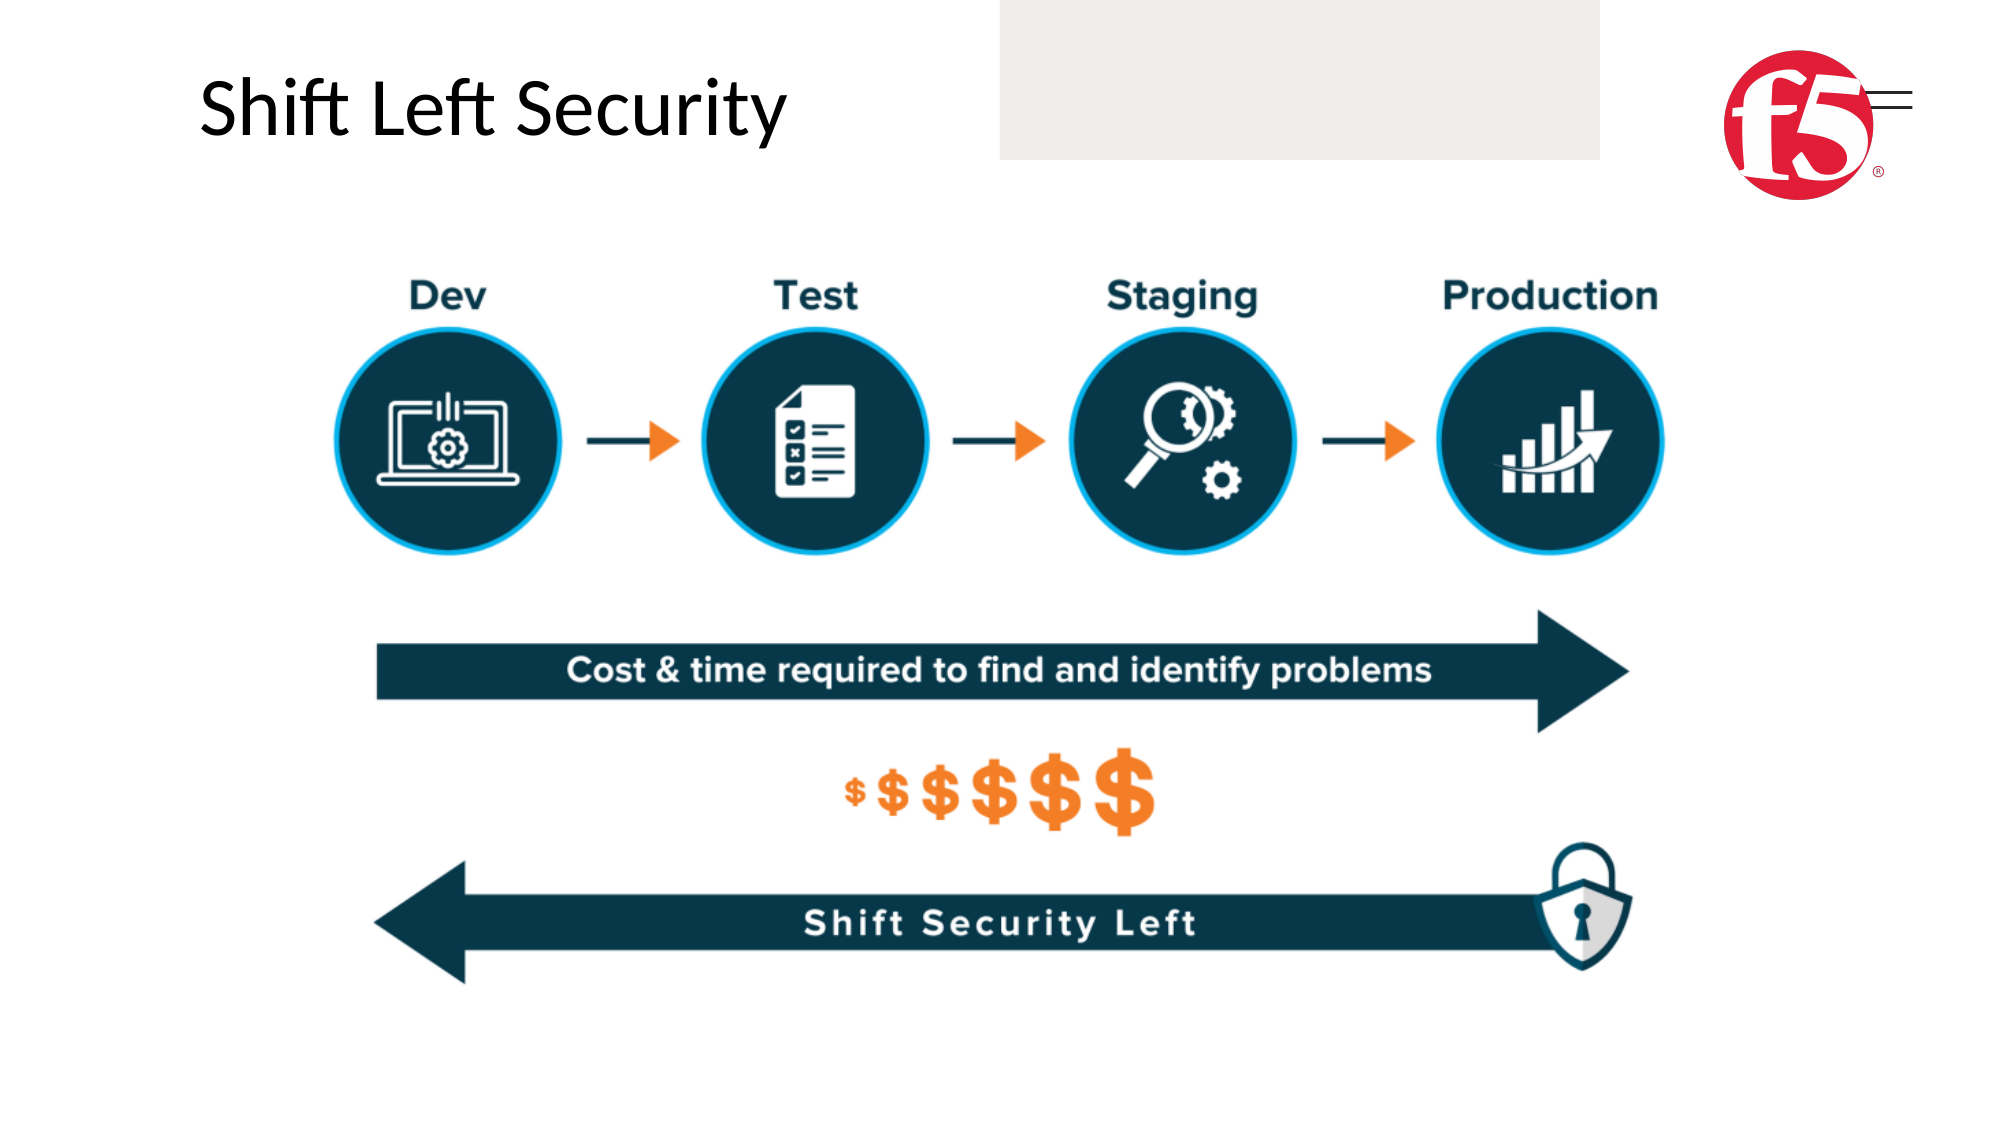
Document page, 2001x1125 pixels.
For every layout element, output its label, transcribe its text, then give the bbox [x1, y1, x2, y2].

text_box Shift Left Security [184, 44, 1468, 159]
picture [310, 160, 1690, 1125]
picture [1723, 50, 1886, 200]
